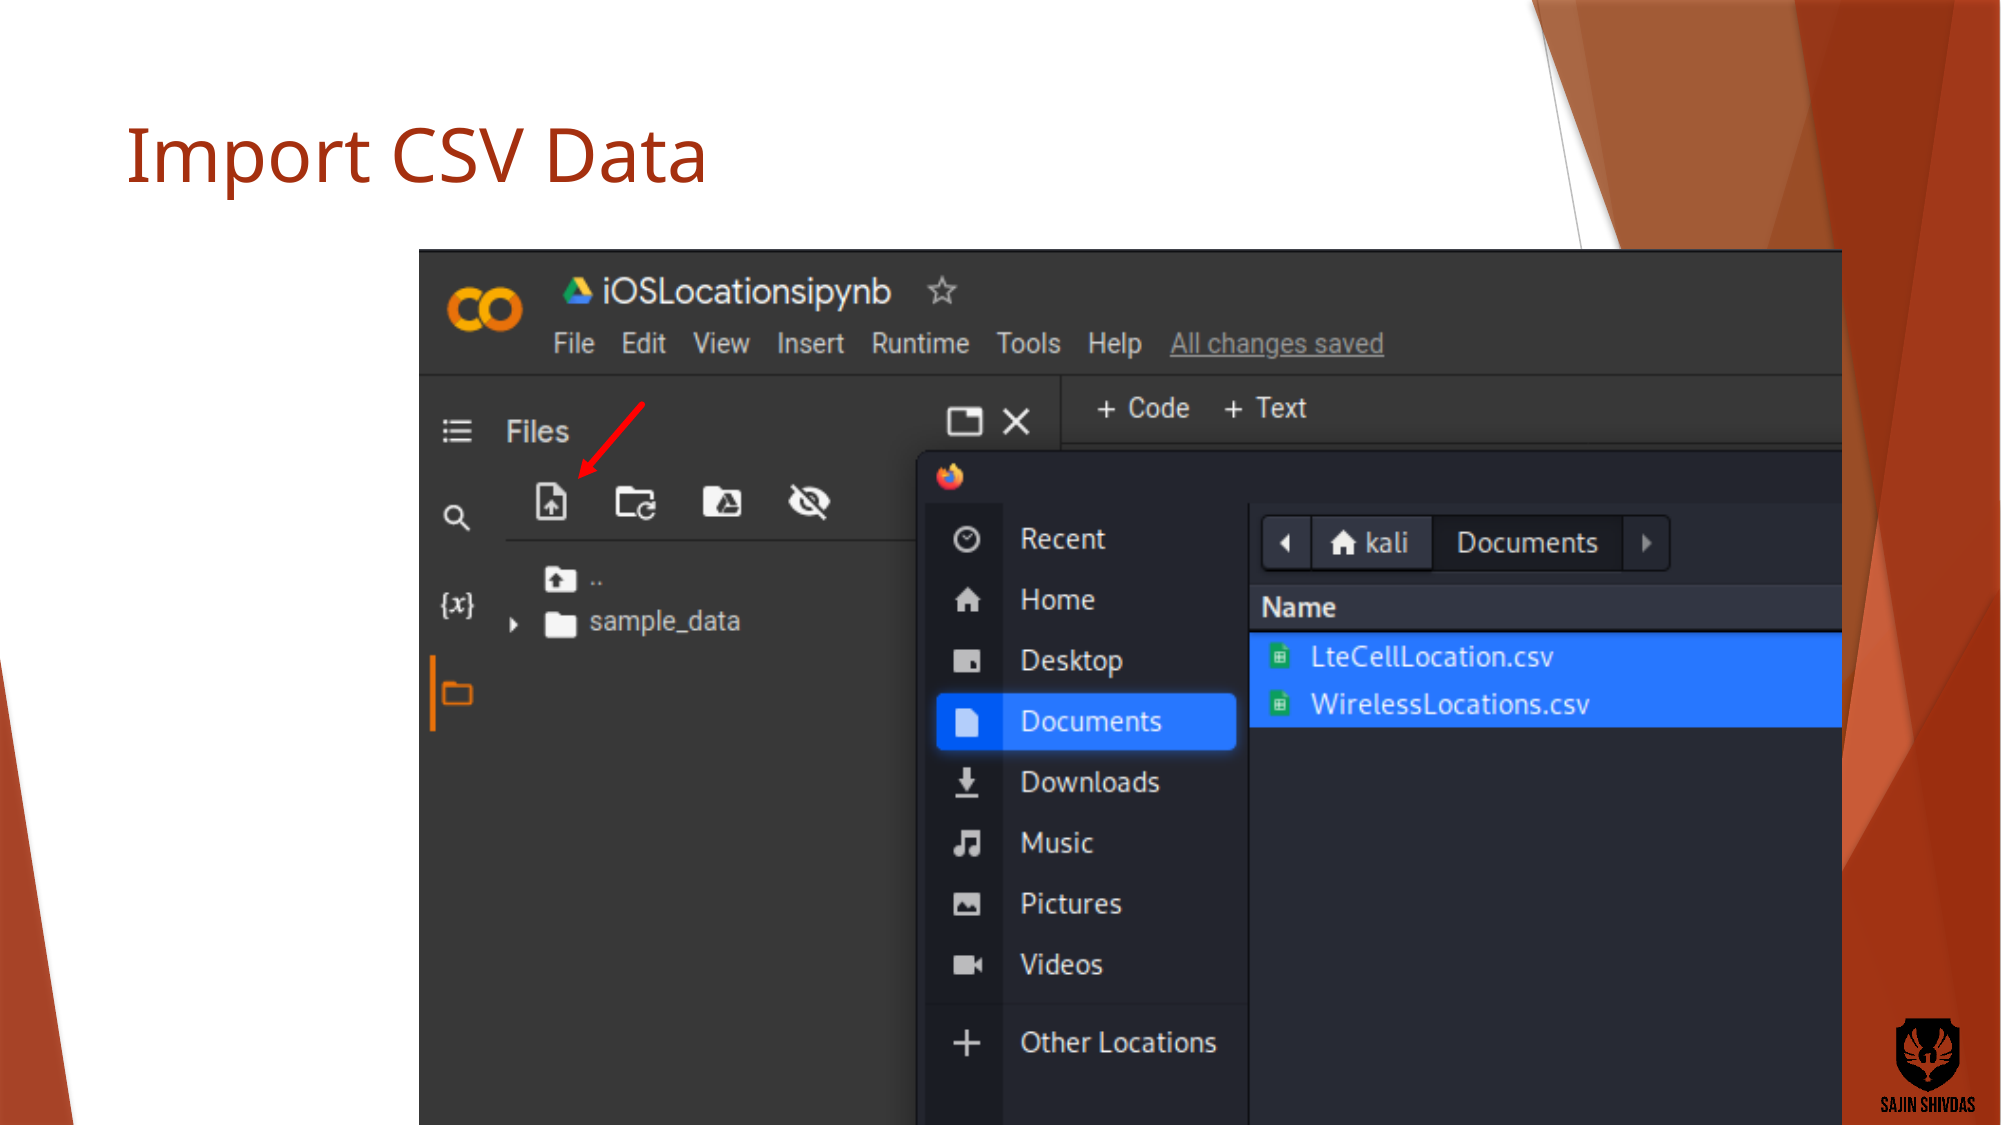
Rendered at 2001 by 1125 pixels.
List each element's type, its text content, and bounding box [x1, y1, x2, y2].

title Import CSV Data [111, 99, 1522, 317]
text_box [577, 403, 643, 480]
picture [1870, 1008, 1988, 1125]
picture [418, 249, 1843, 1125]
